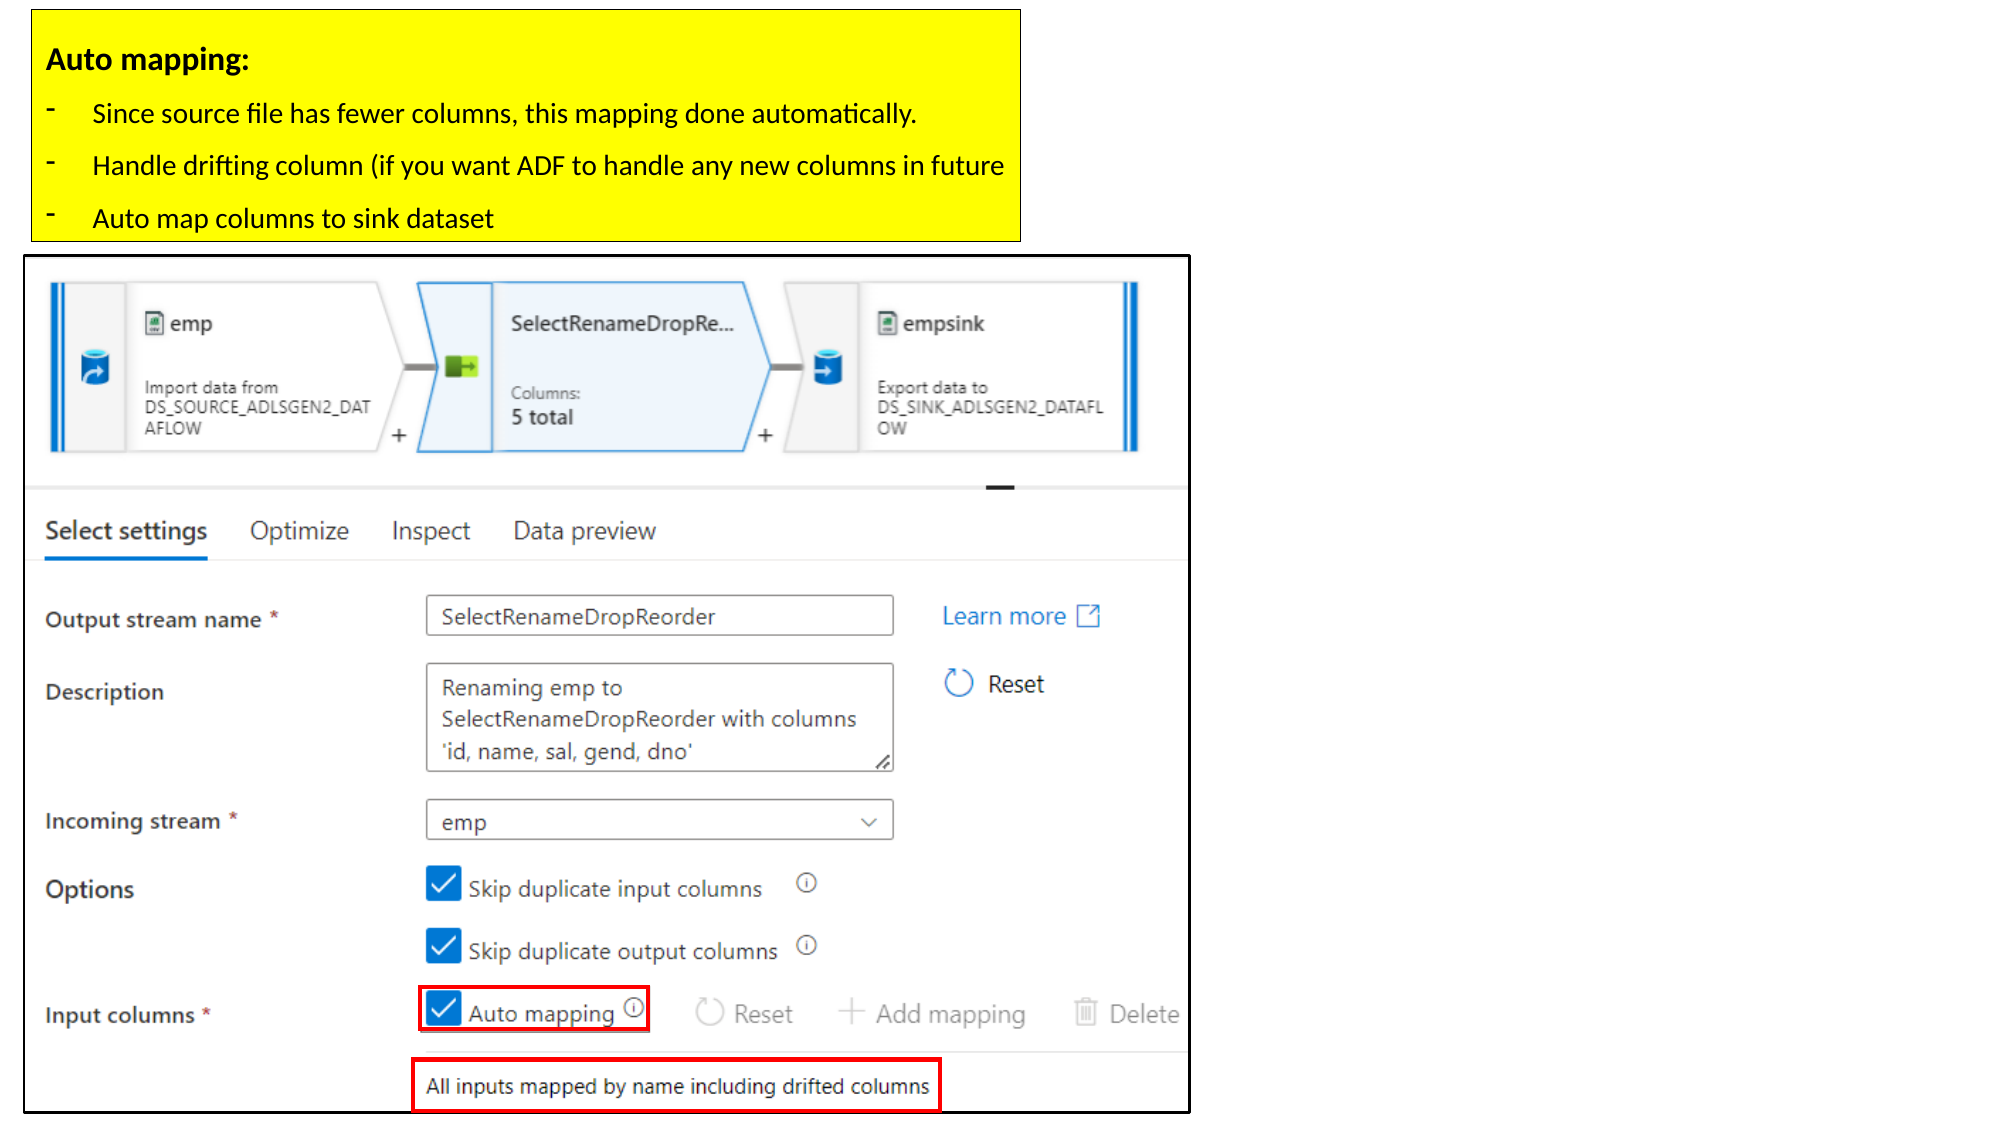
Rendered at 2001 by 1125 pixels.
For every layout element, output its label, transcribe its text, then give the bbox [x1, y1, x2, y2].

picture [25, 256, 1189, 1111]
text_box Auto mapping: Since source file has fewer columns, this mapping done automatically. Handle drifting column (if you want ADF to handle any new columns in future Auto map columns to sink dataset [31, 9, 1021, 242]
